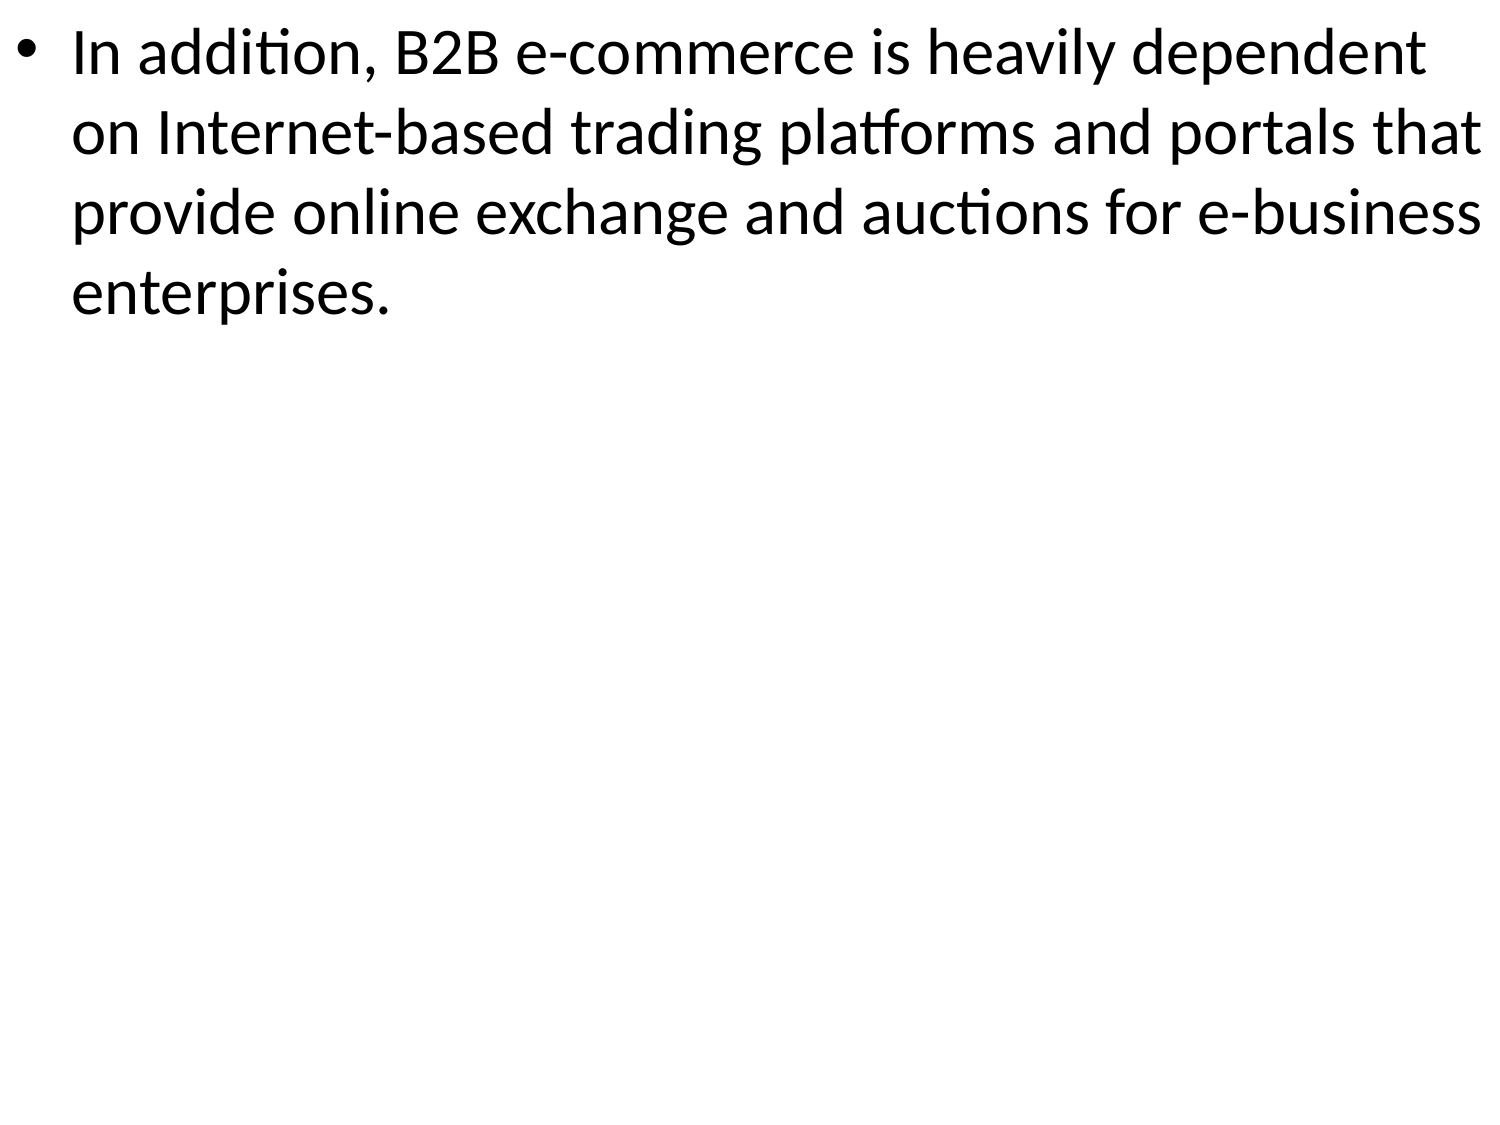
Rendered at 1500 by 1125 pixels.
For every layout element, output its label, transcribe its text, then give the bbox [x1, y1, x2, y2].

list In addition, B2B e-commerce is heavily dependent on Internet-based trading platforms and portals that provide online exchange and auctions for e-business enterprises. [0, 0, 1500, 1125]
